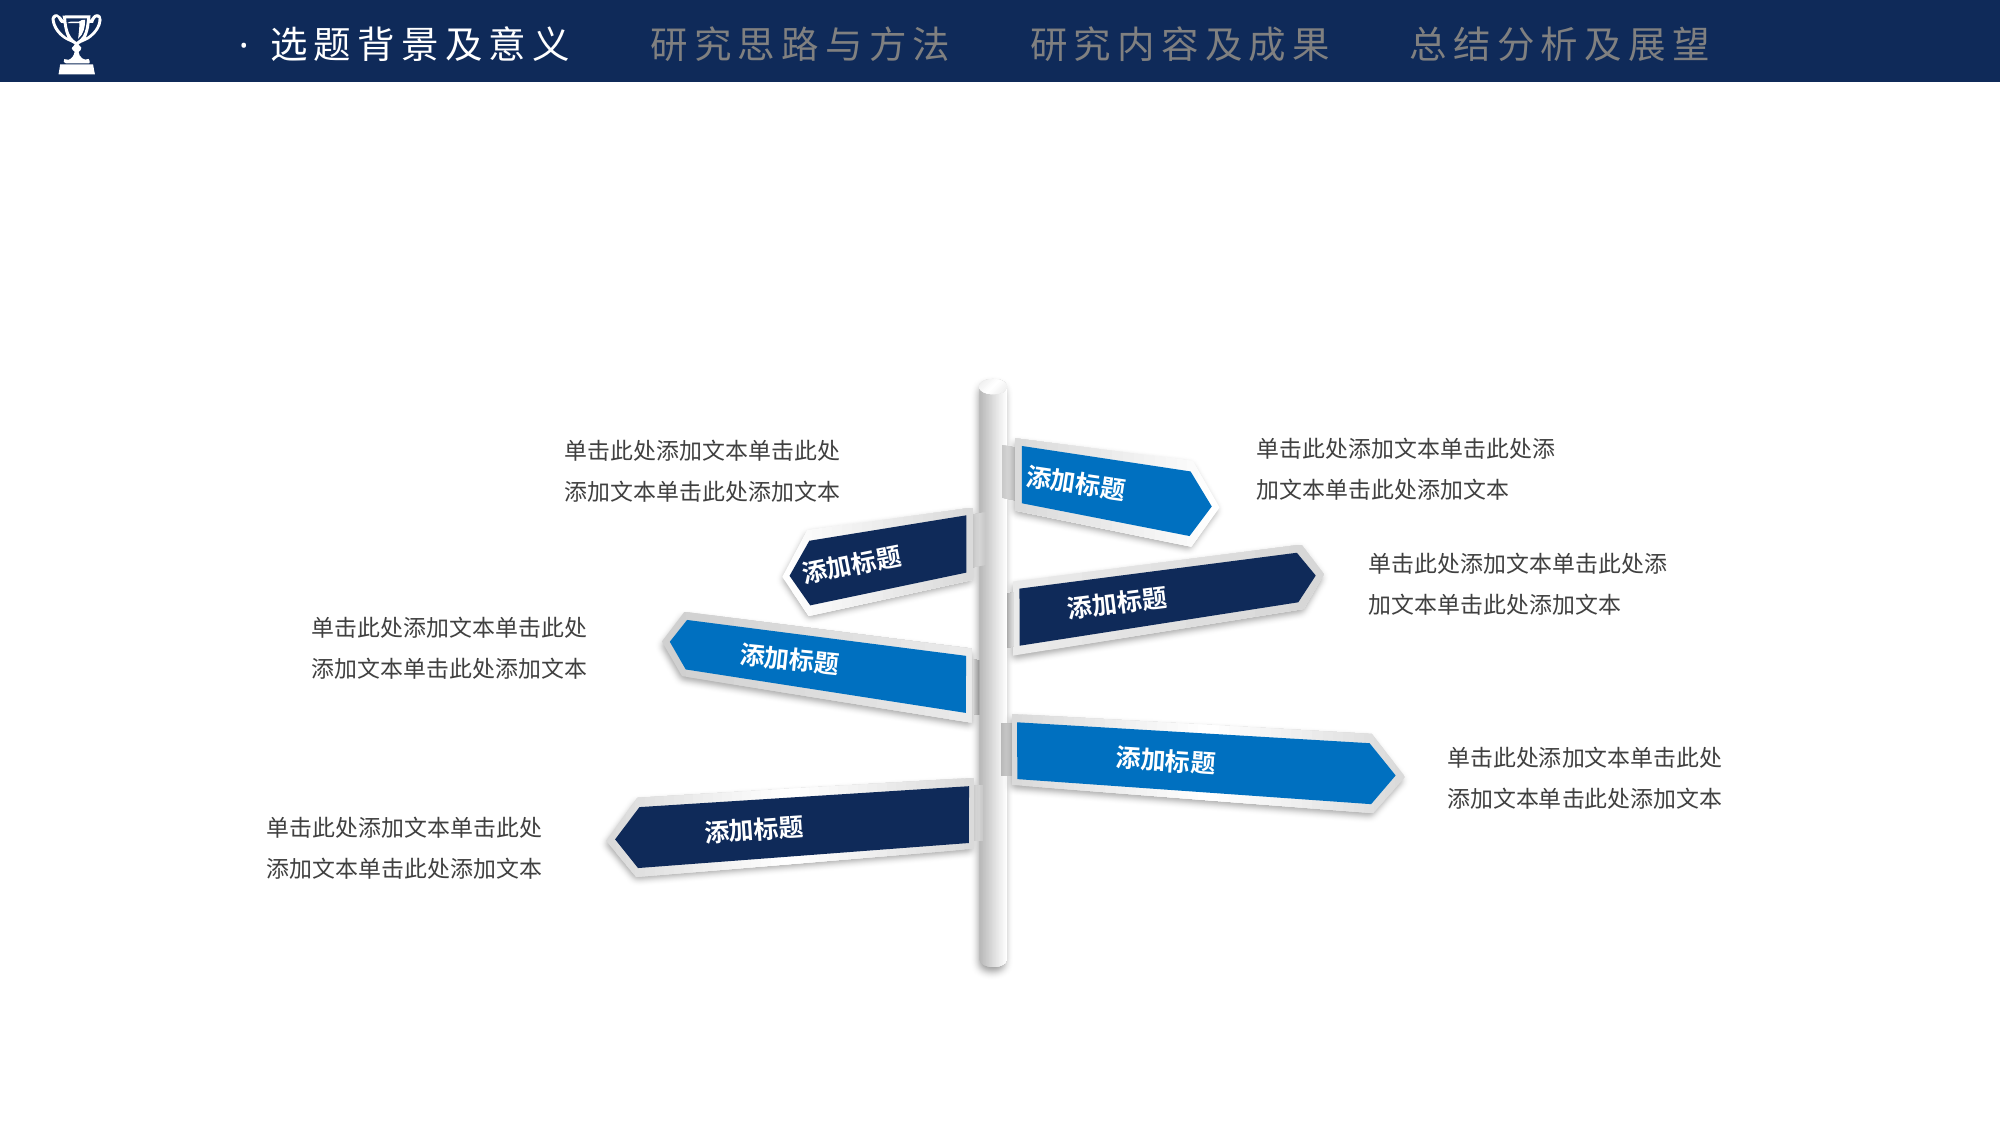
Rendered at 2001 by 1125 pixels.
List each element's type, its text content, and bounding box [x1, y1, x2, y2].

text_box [606, 777, 984, 877]
text_box 单击此处添加文本单击此处添加文本单击此处添加文本 [1357, 529, 1688, 624]
text_box 单击此处添加文本单击此处添加文本单击此处添加文本 [553, 417, 864, 511]
text_box 单击此处添加文本单击此处添加文本单击此处添加文本 [300, 594, 611, 689]
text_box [1001, 438, 1220, 547]
text_box 单击此处添加文本单击此处添加文本单击此处添加文本 [1245, 415, 1576, 509]
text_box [978, 378, 1008, 968]
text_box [1008, 544, 1324, 656]
text_box 单击此处添加文本单击此处添加文本单击此处添加文本 [1435, 723, 1742, 818]
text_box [782, 507, 987, 617]
text_box 单击此处添加文本单击此处添加文本单击此处添加文本 [255, 793, 566, 888]
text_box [661, 611, 978, 723]
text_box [50, 13, 2000, 75]
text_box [1001, 713, 1406, 814]
